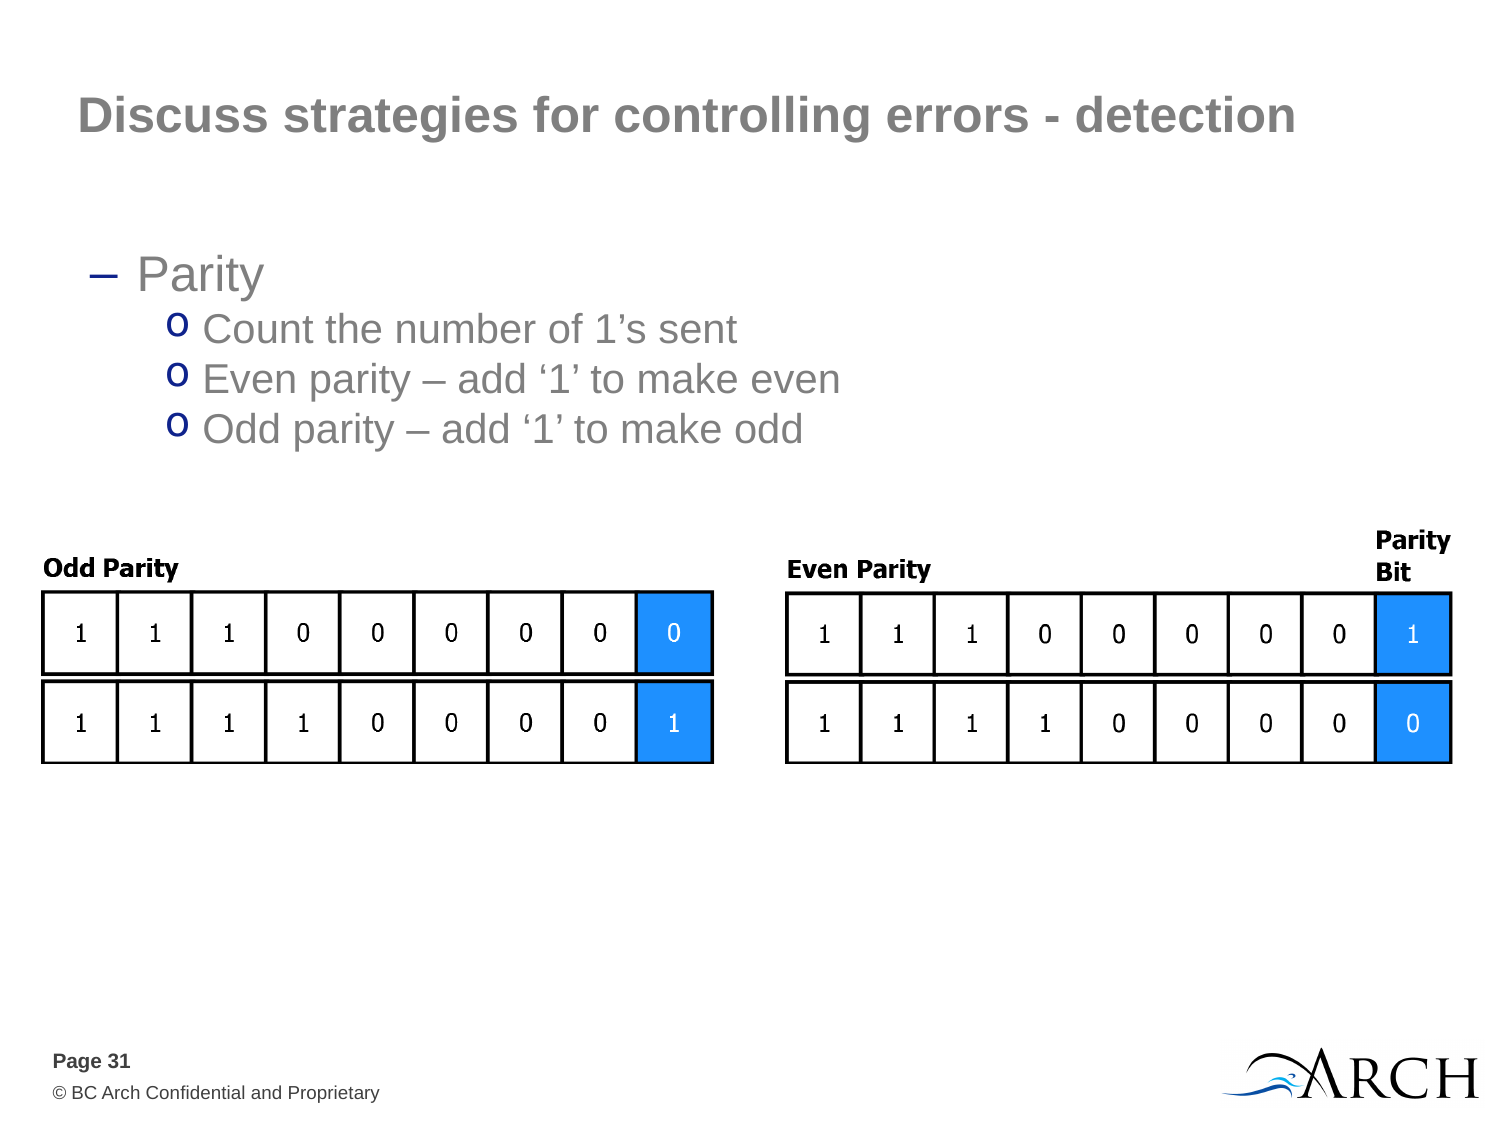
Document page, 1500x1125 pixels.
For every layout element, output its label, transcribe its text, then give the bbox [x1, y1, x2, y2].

picture [1220, 1039, 1485, 1108]
picture [41, 551, 715, 764]
picture [785, 523, 1459, 764]
list Parity Count the number of 1’s sent Even parity – add ‘1’ to make even Odd parity – add ‘1’ to make odd [0, 234, 1164, 932]
title Discuss strategies for controlling errors - detection [62, 62, 1413, 163]
